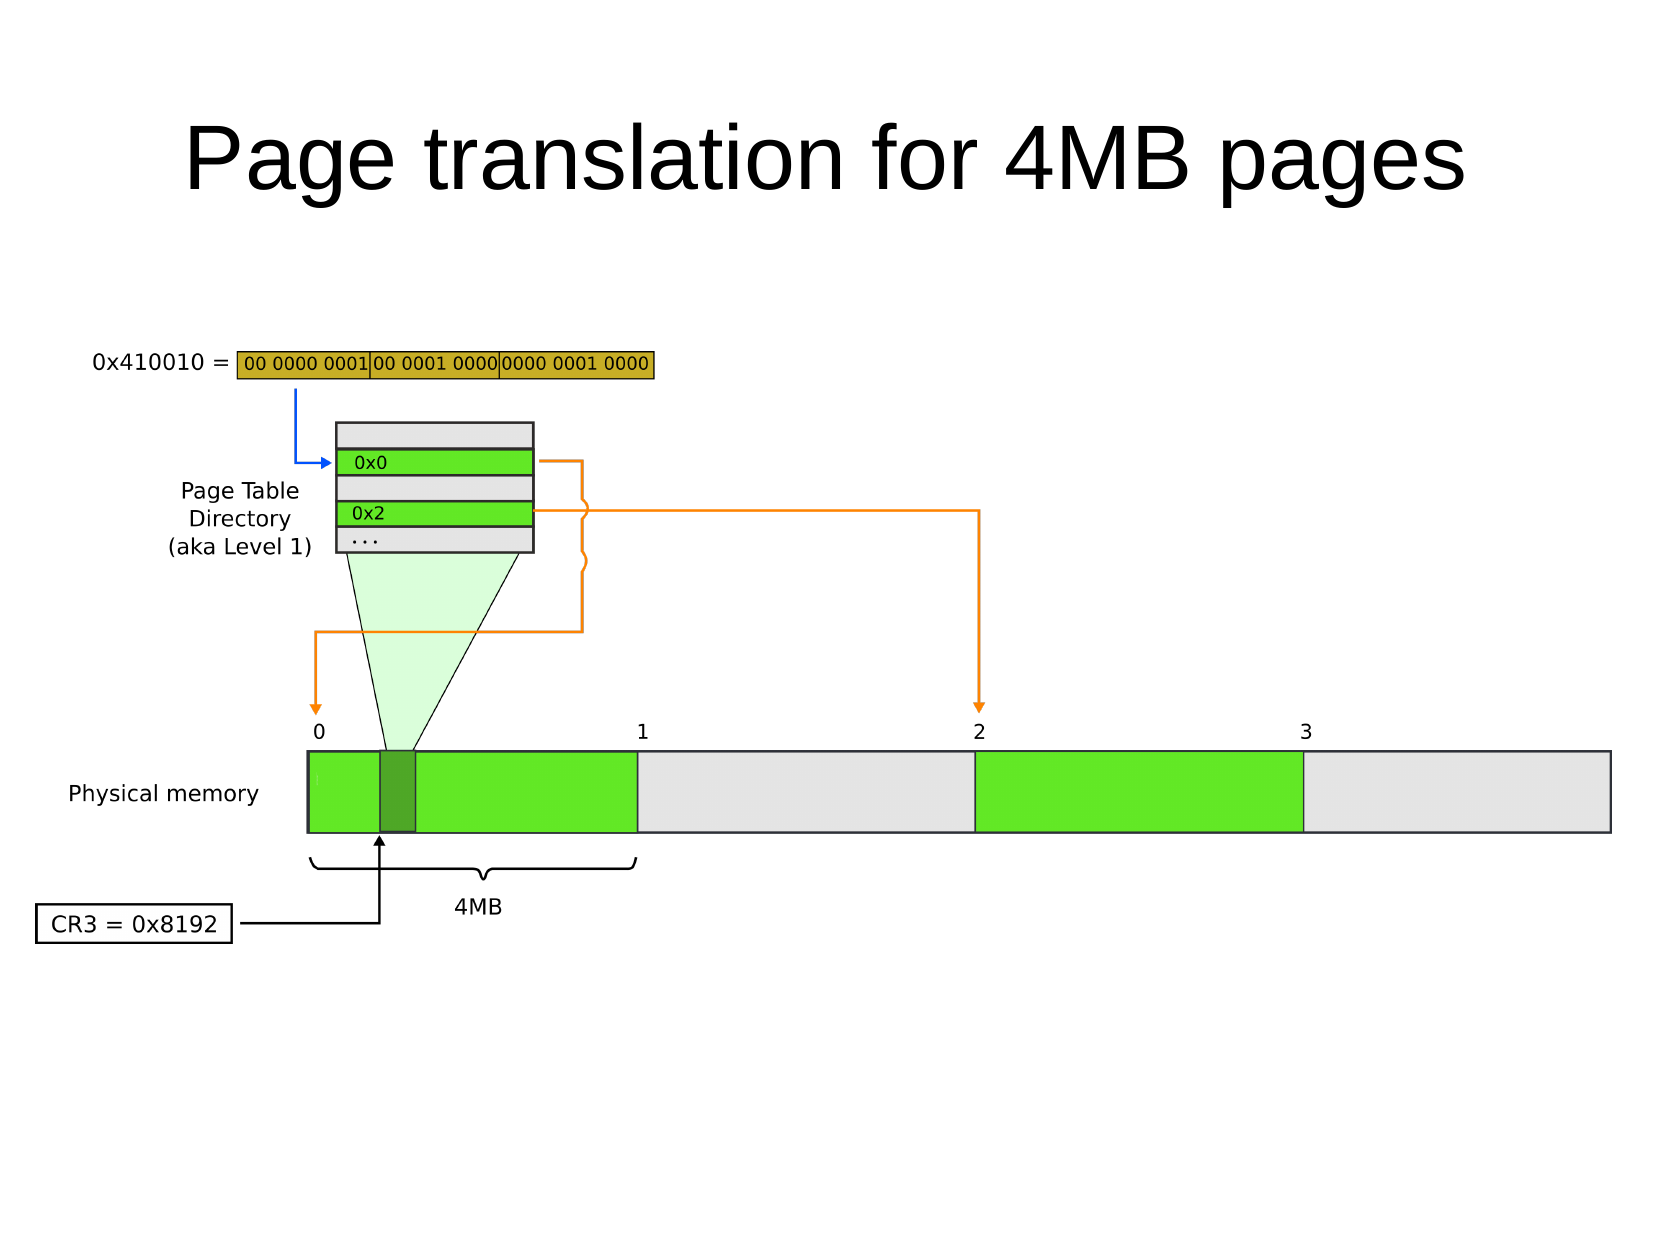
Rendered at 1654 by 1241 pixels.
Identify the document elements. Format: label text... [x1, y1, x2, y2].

title Page translation for 4MB pages [82, 49, 1571, 257]
picture [35, 351, 1612, 944]
